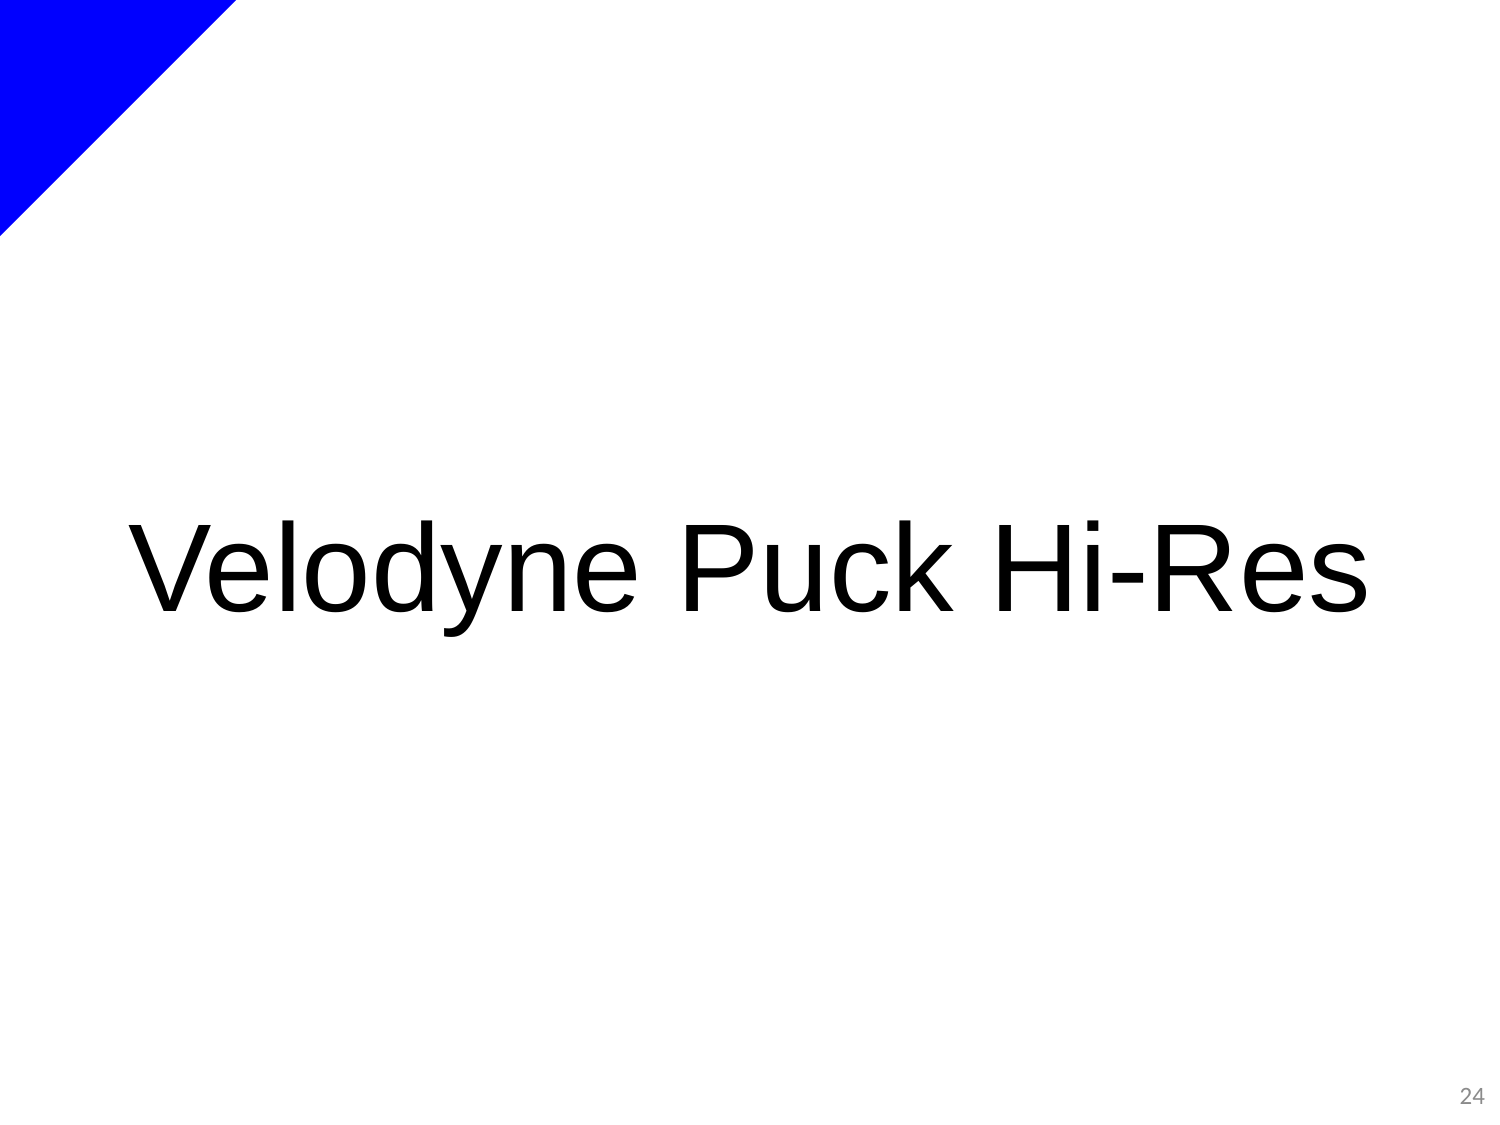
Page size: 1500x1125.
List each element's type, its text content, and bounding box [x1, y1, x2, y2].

text_box Velodyne Puck Hi-Res [113, 479, 1387, 644]
slide_number 24 [1162, 1065, 1500, 1125]
text_box [0, 0, 238, 238]
